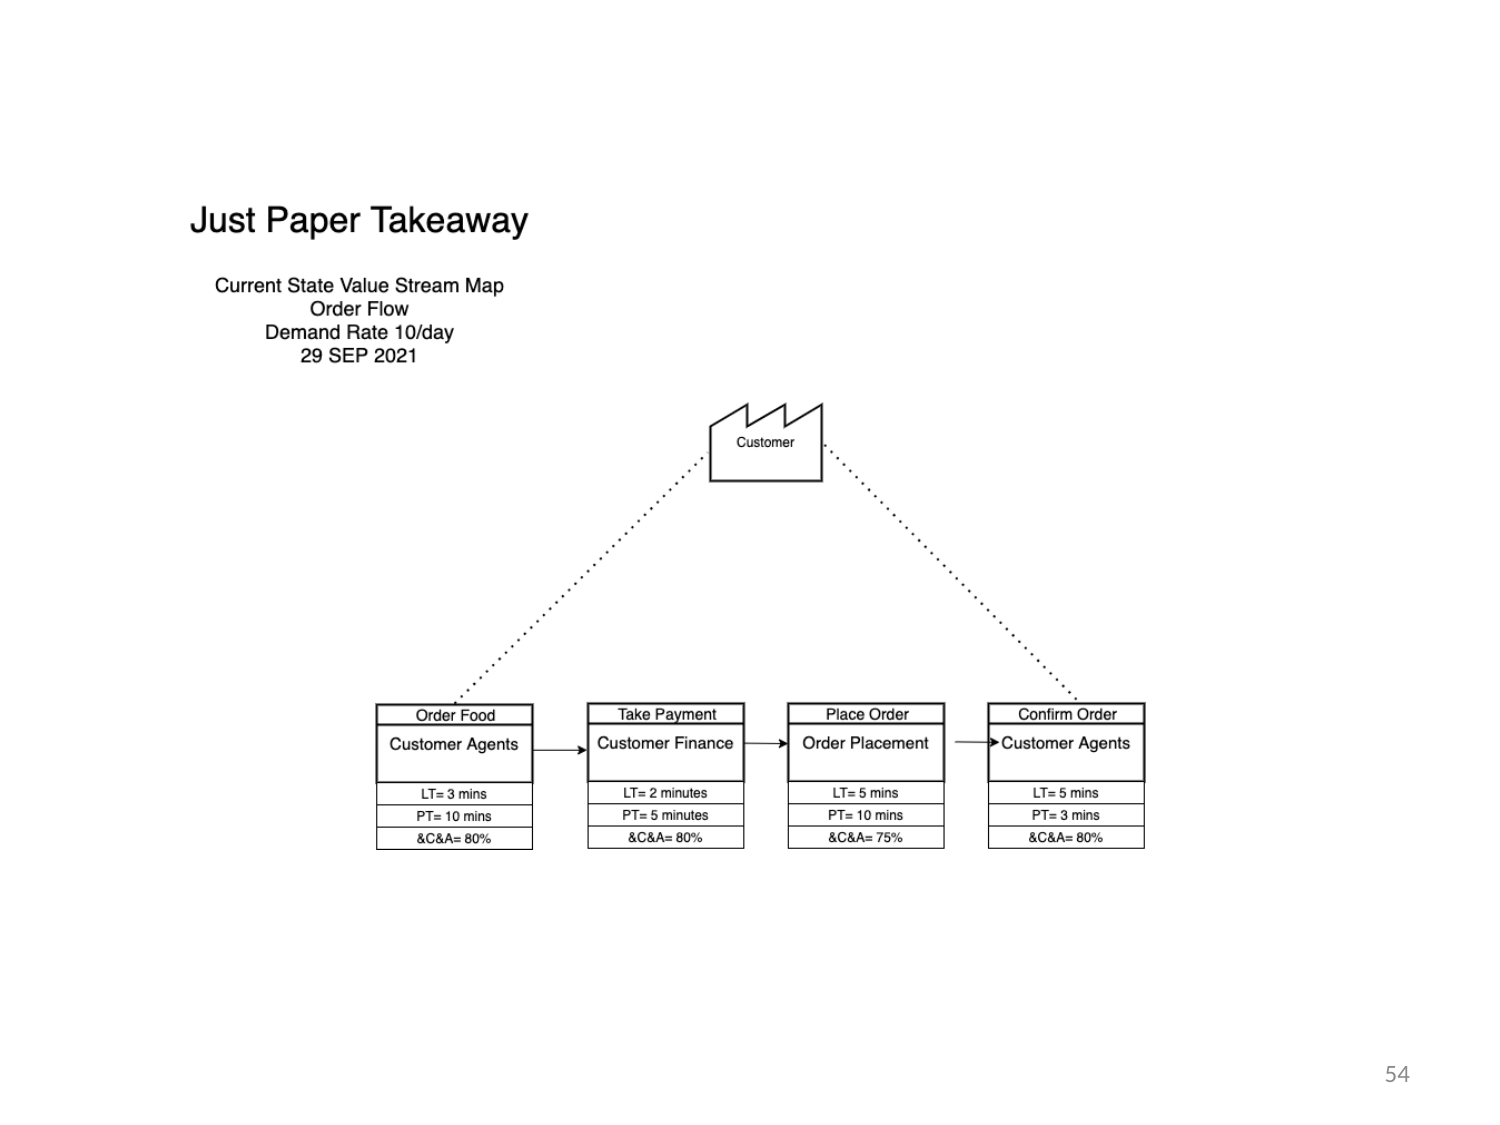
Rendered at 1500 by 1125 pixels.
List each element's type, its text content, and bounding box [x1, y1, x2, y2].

picture [176, 191, 1146, 850]
slide_number 54 [1074, 1042, 1425, 1103]
